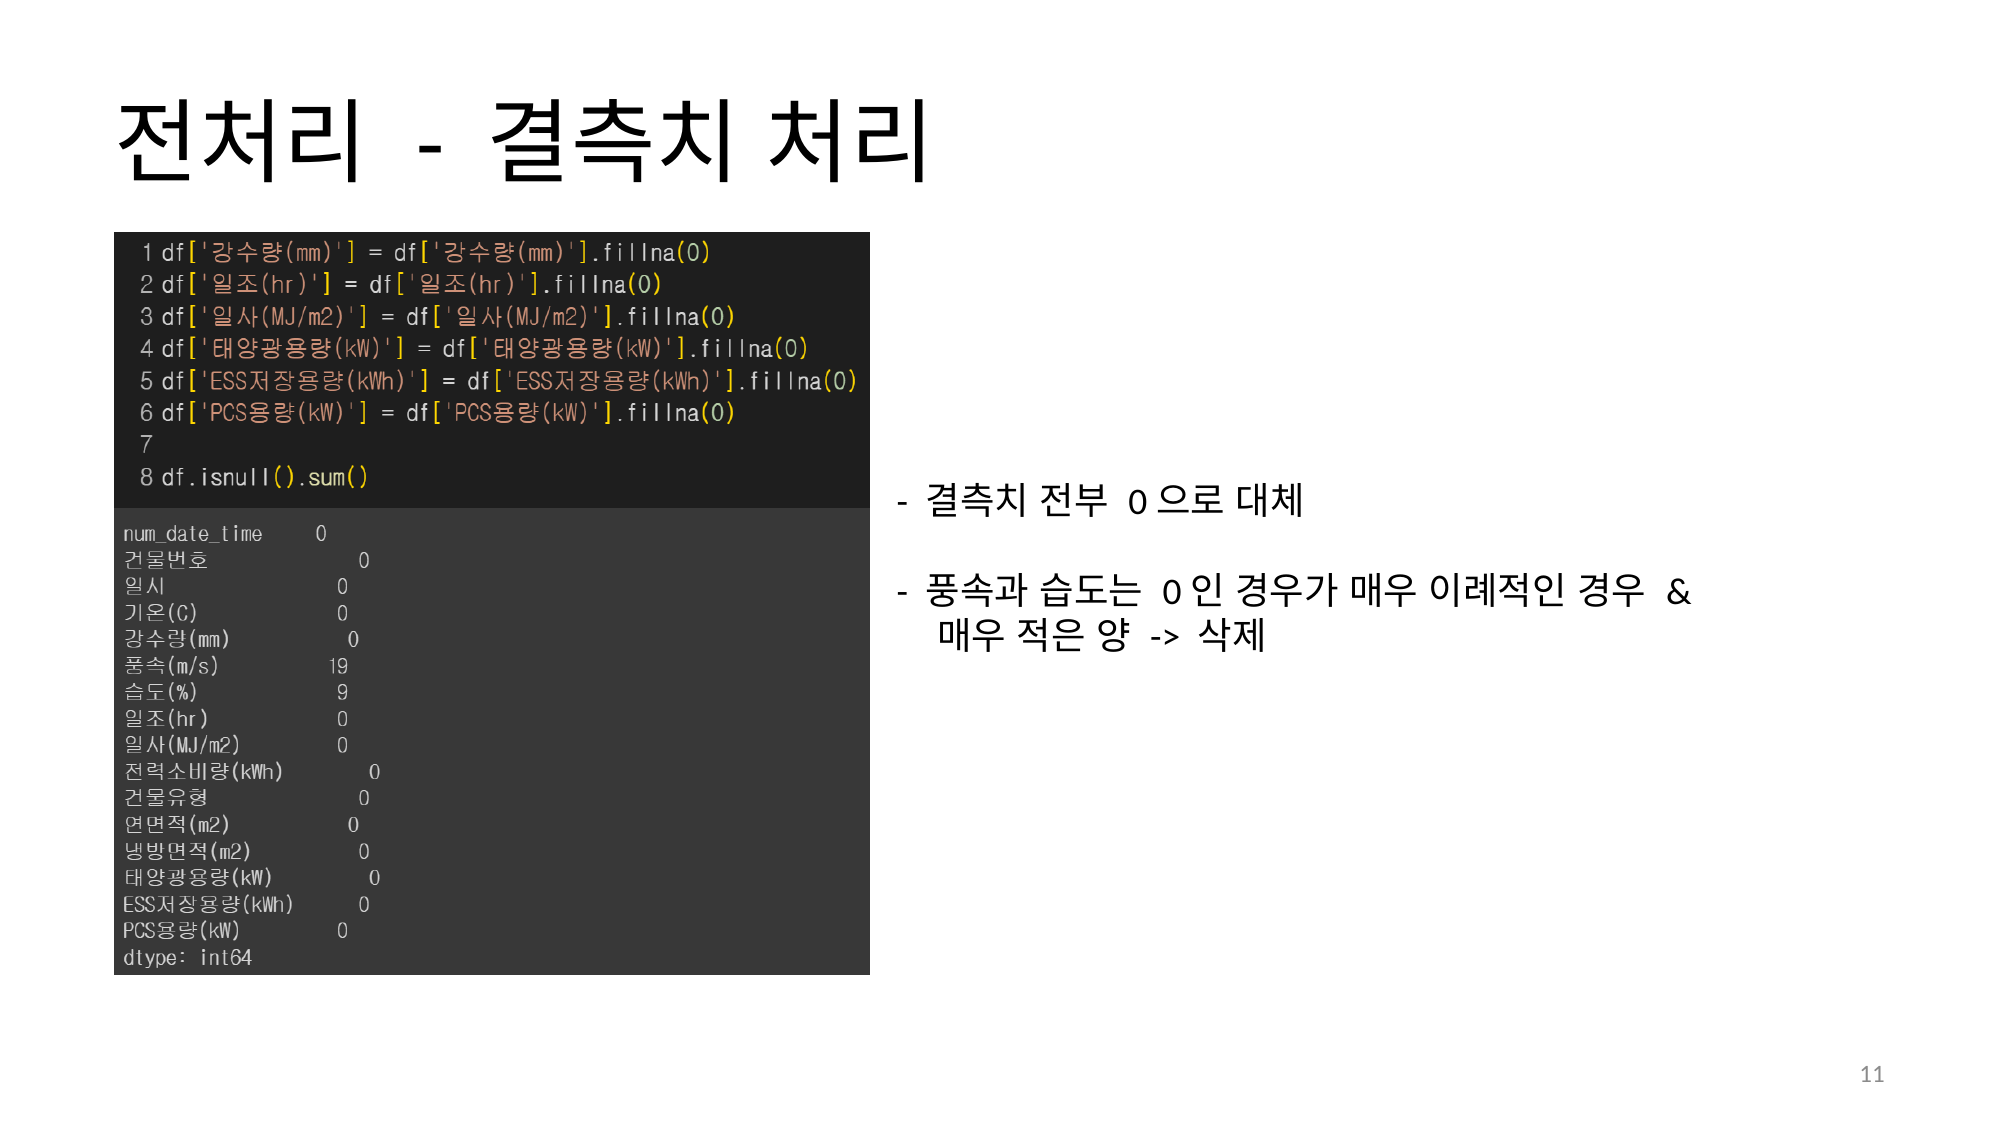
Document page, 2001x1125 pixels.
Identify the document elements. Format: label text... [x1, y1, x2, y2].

slide_number 8 [1433, 1042, 1900, 1103]
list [114, 231, 870, 976]
text_box - 결측치 전부 0으로 대체 - 풍속과 습도는 0인 경우가 매우 이례적인 경우 & 매우 적은 양 -> 삭제 [881, 469, 1988, 665]
title 전처리 - 결측치 처리 [99, 45, 1900, 233]
